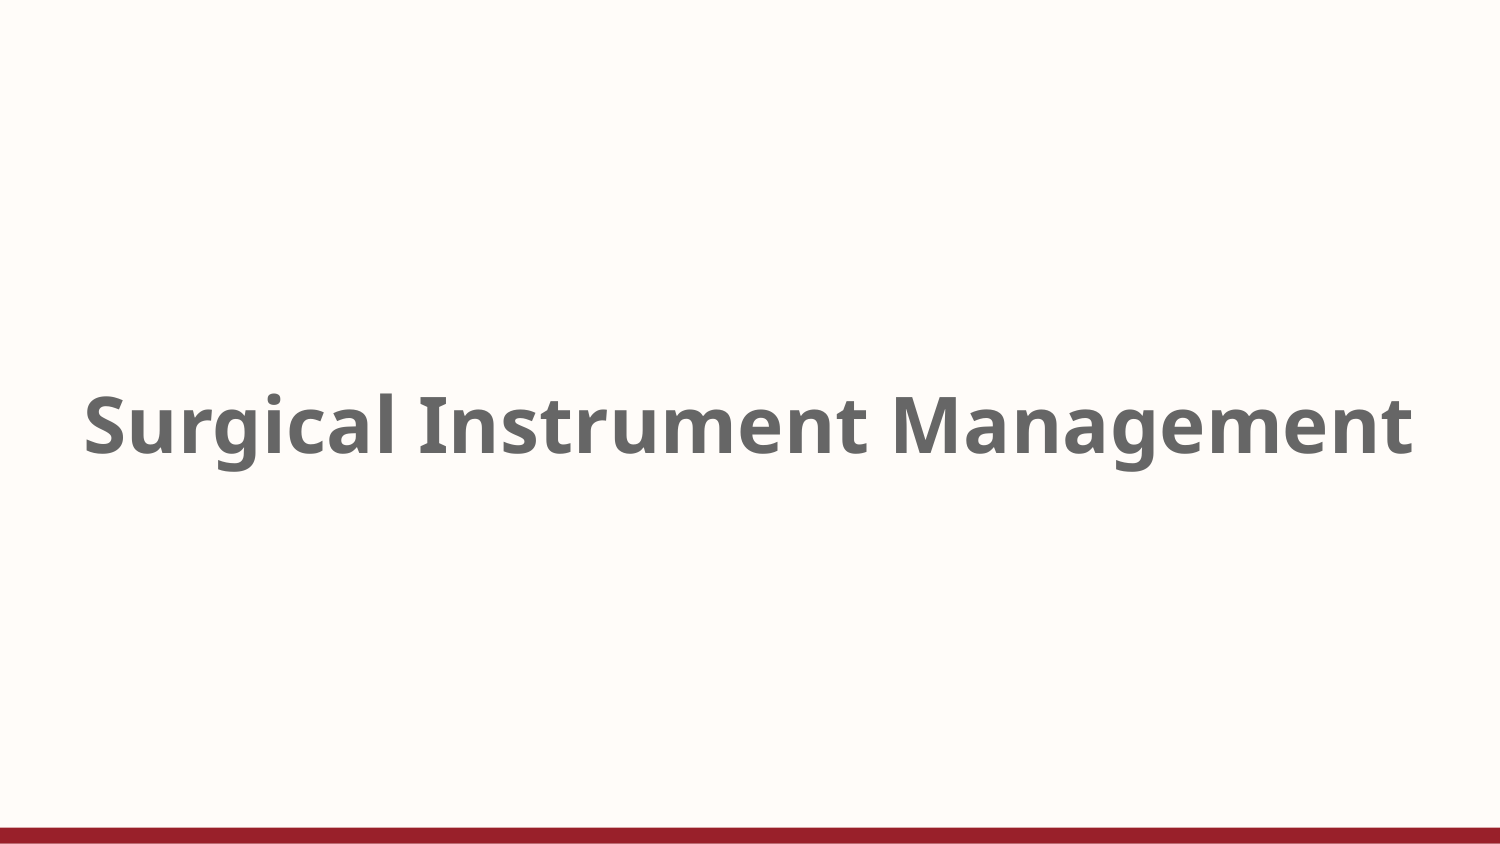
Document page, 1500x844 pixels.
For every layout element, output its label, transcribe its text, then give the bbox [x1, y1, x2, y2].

title Surgical Instrument Management [51, 352, 1449, 491]
